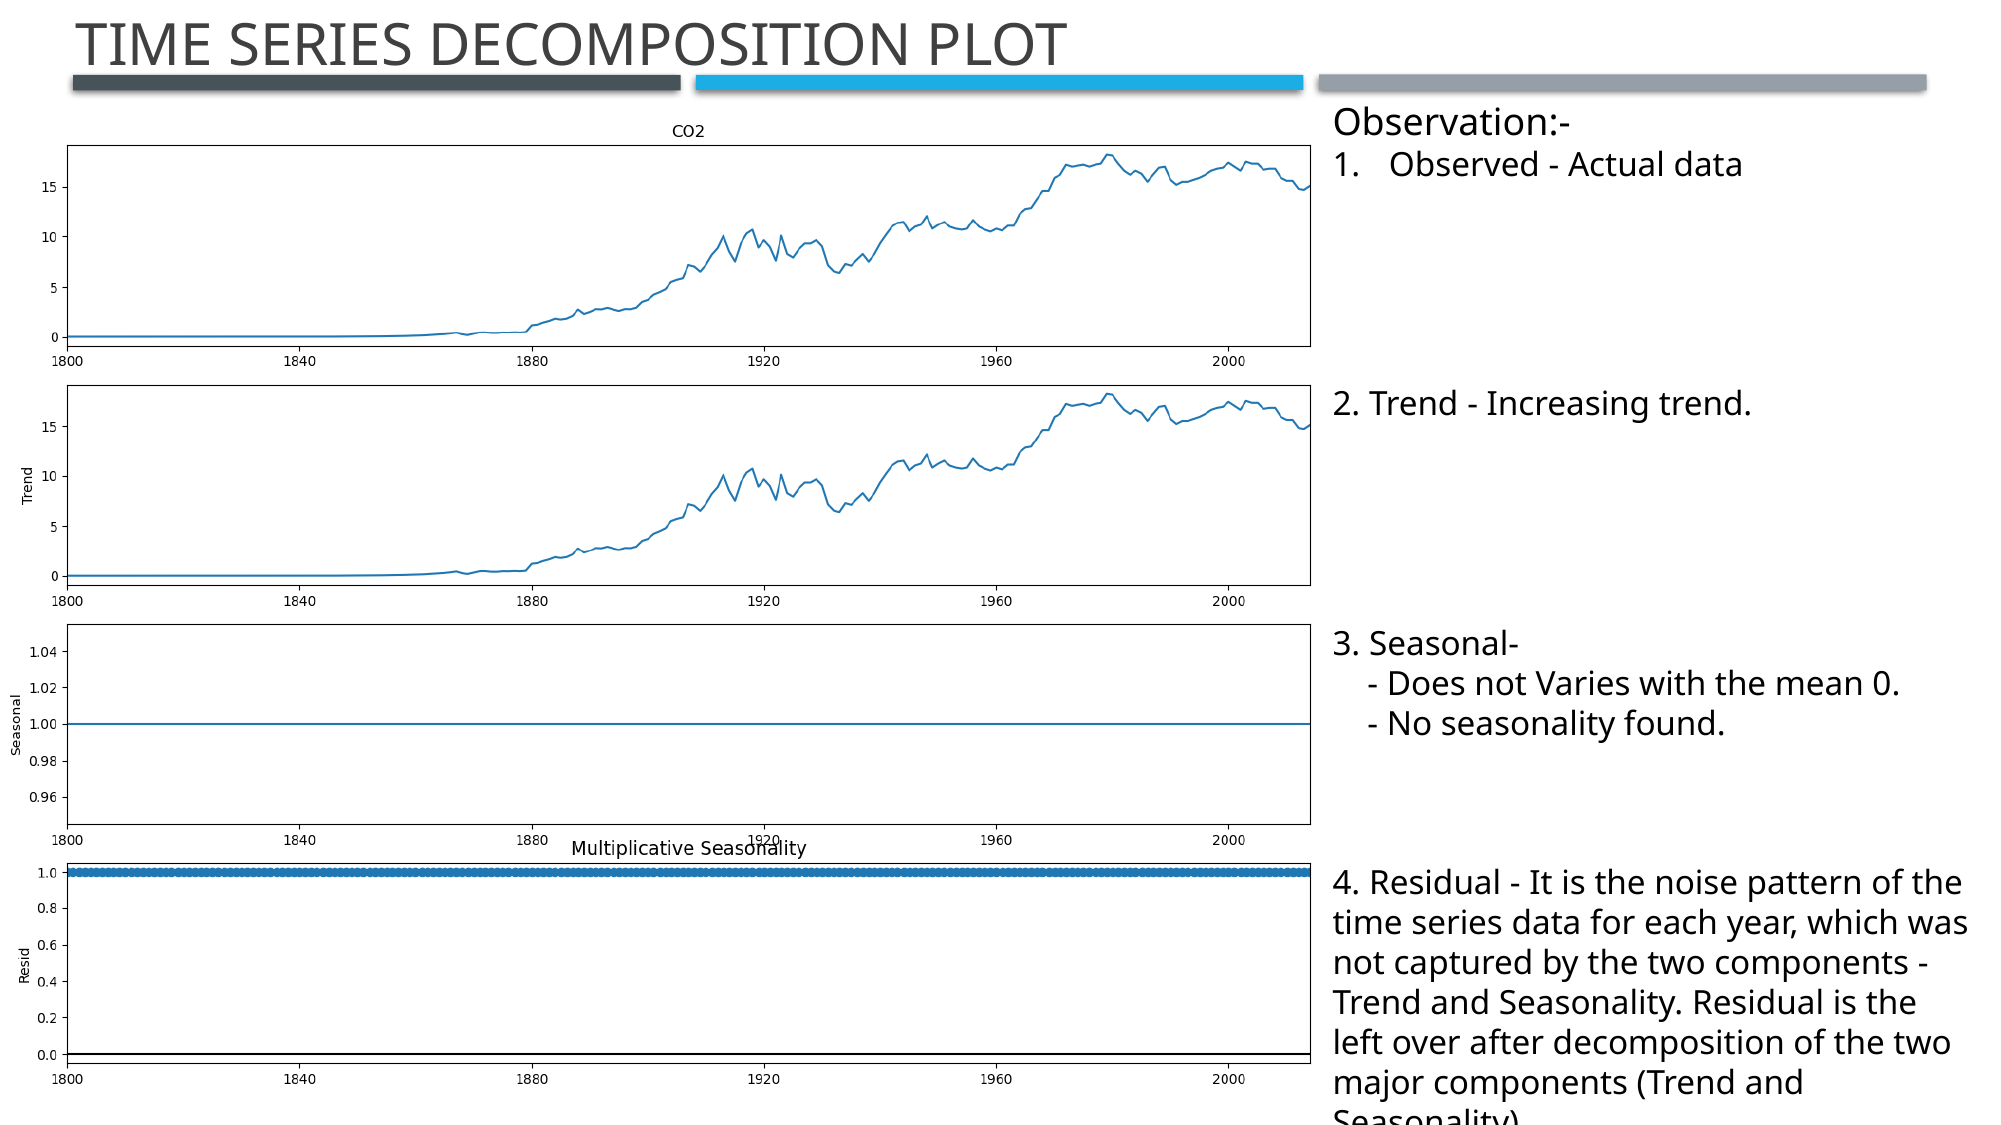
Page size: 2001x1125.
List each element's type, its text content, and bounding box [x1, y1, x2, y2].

text_box Observation:- Observed - Actual data 2. Trend - Increasing trend. 3. Seasonal- - Does not Varies with the mean 0. - No seasonality found. 4. Residual - It is the noise pattern of the time series data for each year, which was not captured by the two components - Trend and Seasonality. Residual is the left over after decomposition of the two major components (Trend and Seasonality) [1317, 90, 1986, 1125]
text_box Time series decomposition plot [60, 0, 1871, 114]
picture [0, 114, 1319, 1097]
